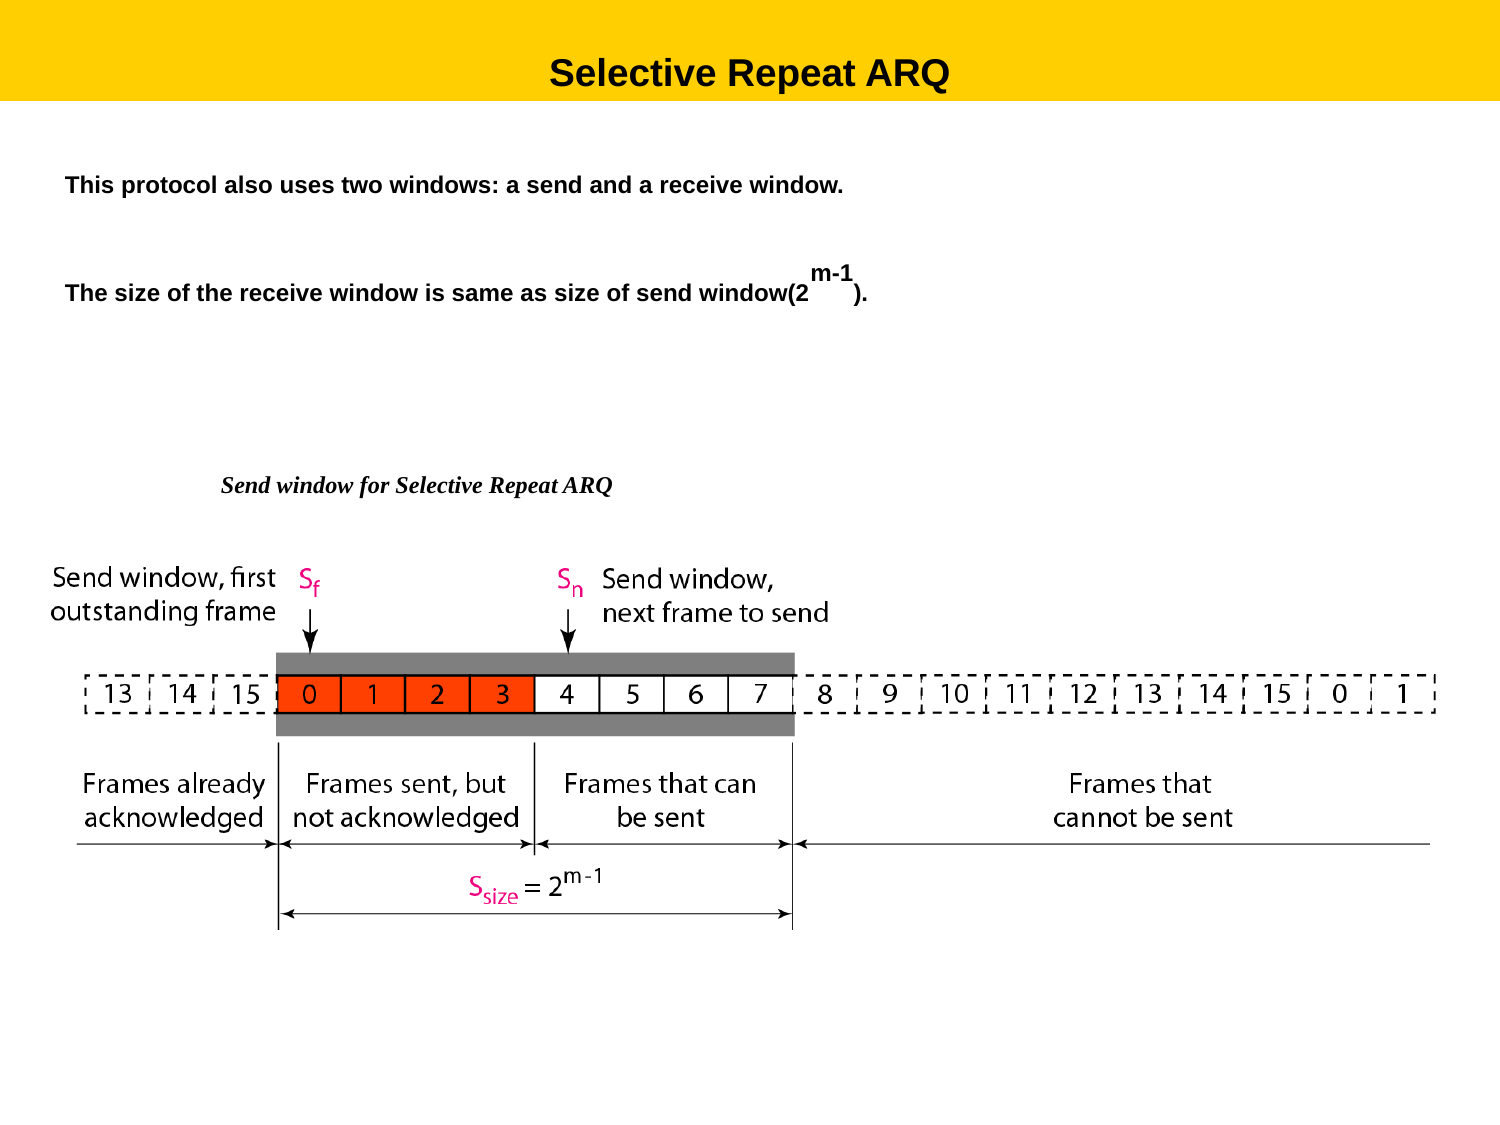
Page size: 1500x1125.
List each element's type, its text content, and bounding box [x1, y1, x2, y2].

text_box Send window for Selective Repeat ARQ [206, 437, 629, 507]
text_box Selective Repeat ARQ [0, 0, 1500, 101]
picture [49, 562, 1436, 930]
text_box This protocol also uses two windows: a send and a receive window. The size of the receive window is same as size of send window(2m-1). [49, 137, 1475, 315]
